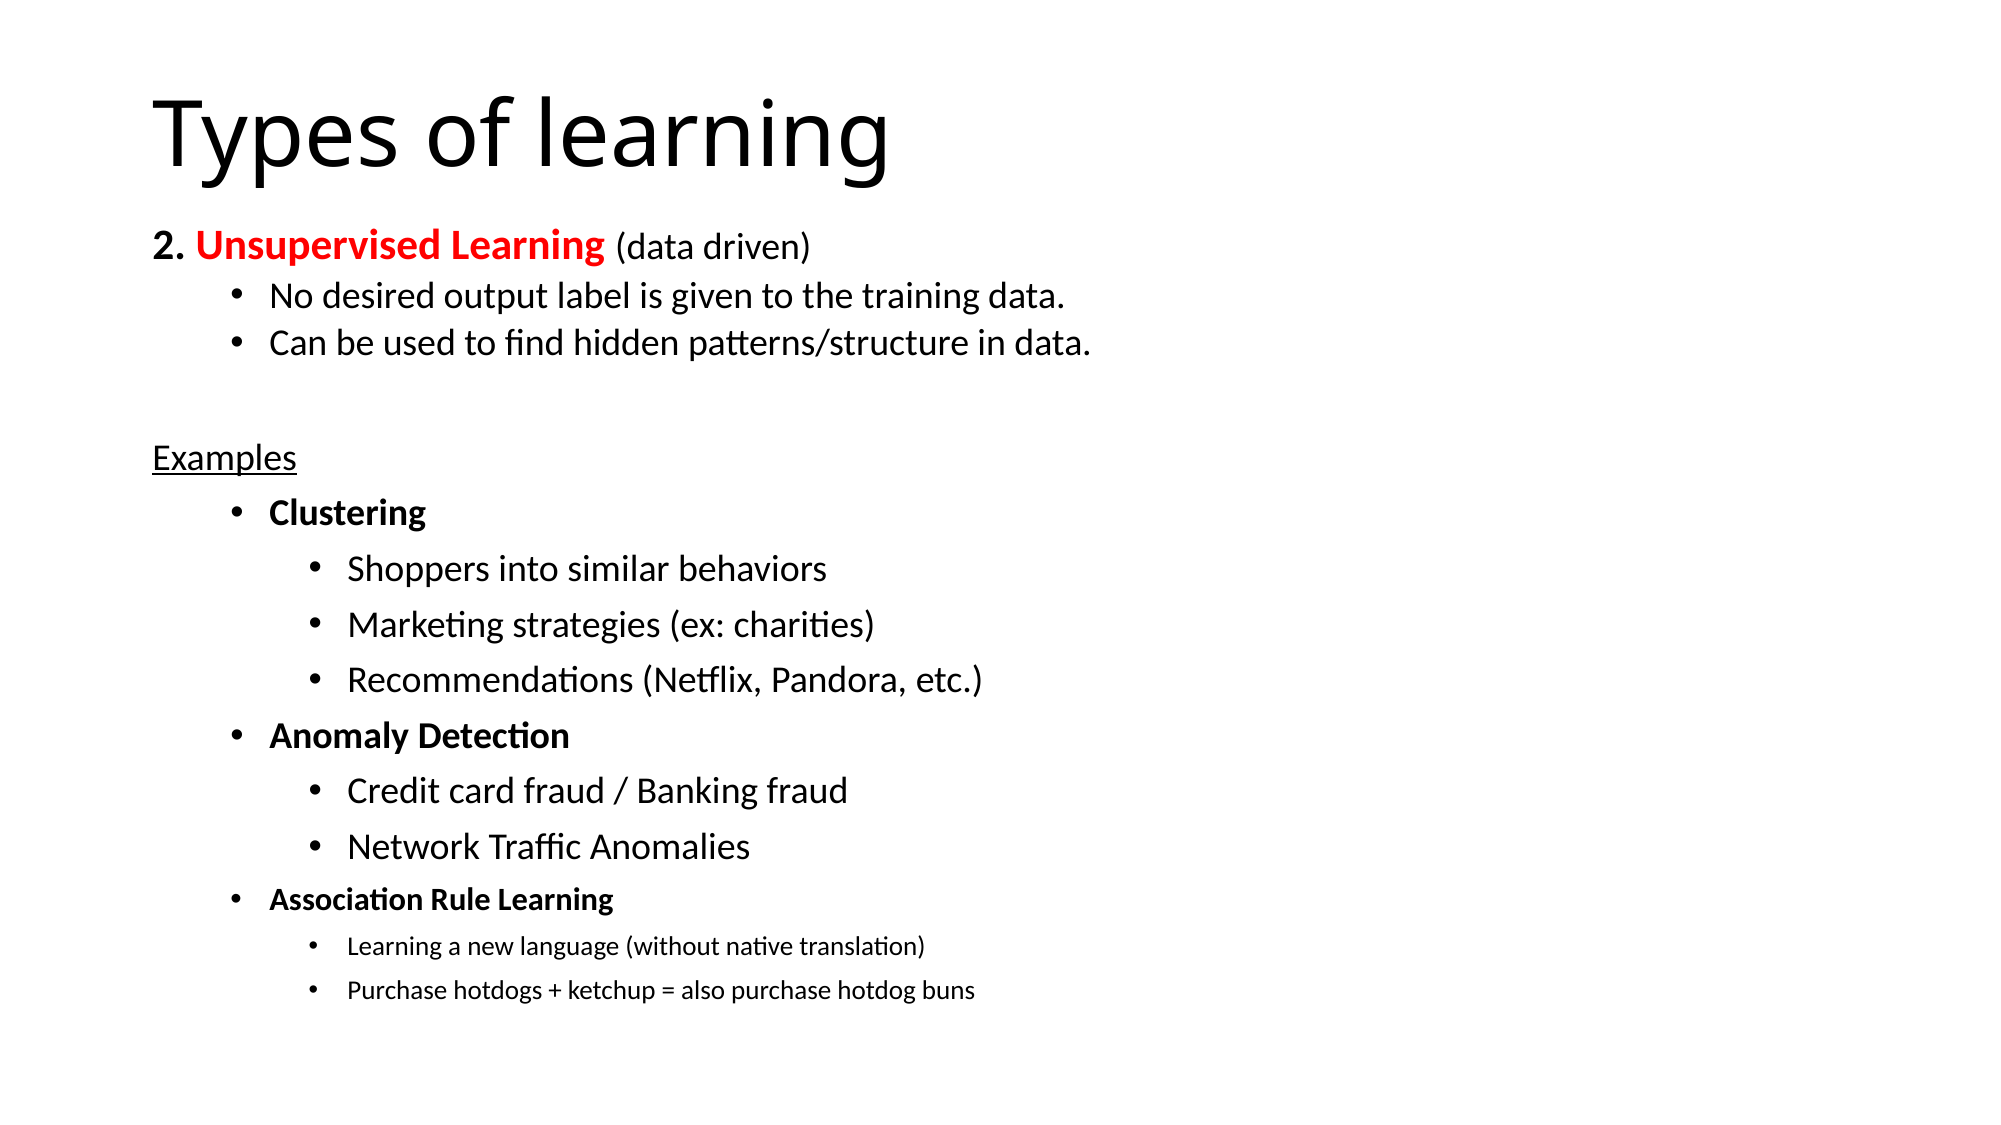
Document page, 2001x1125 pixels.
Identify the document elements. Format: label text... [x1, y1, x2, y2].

list 2. Unsupervised Learning (data driven) No desired output label is given to the training data. Can be used to find hidden patterns/structure in data. Examples Clustering Shoppers into similar behaviors Marketing strategies (ex: charities) Recommendations (Netflix, Pandora, etc.) Anomaly Detection Credit card fraud / Banking fraud Network Traffic Anomalies Association Rule Learning Learning a new language (without native translation) Purchase hotdogs + ketchup = also purchase hotdog buns [137, 214, 1863, 1014]
title Types of learning [137, 59, 1863, 214]
